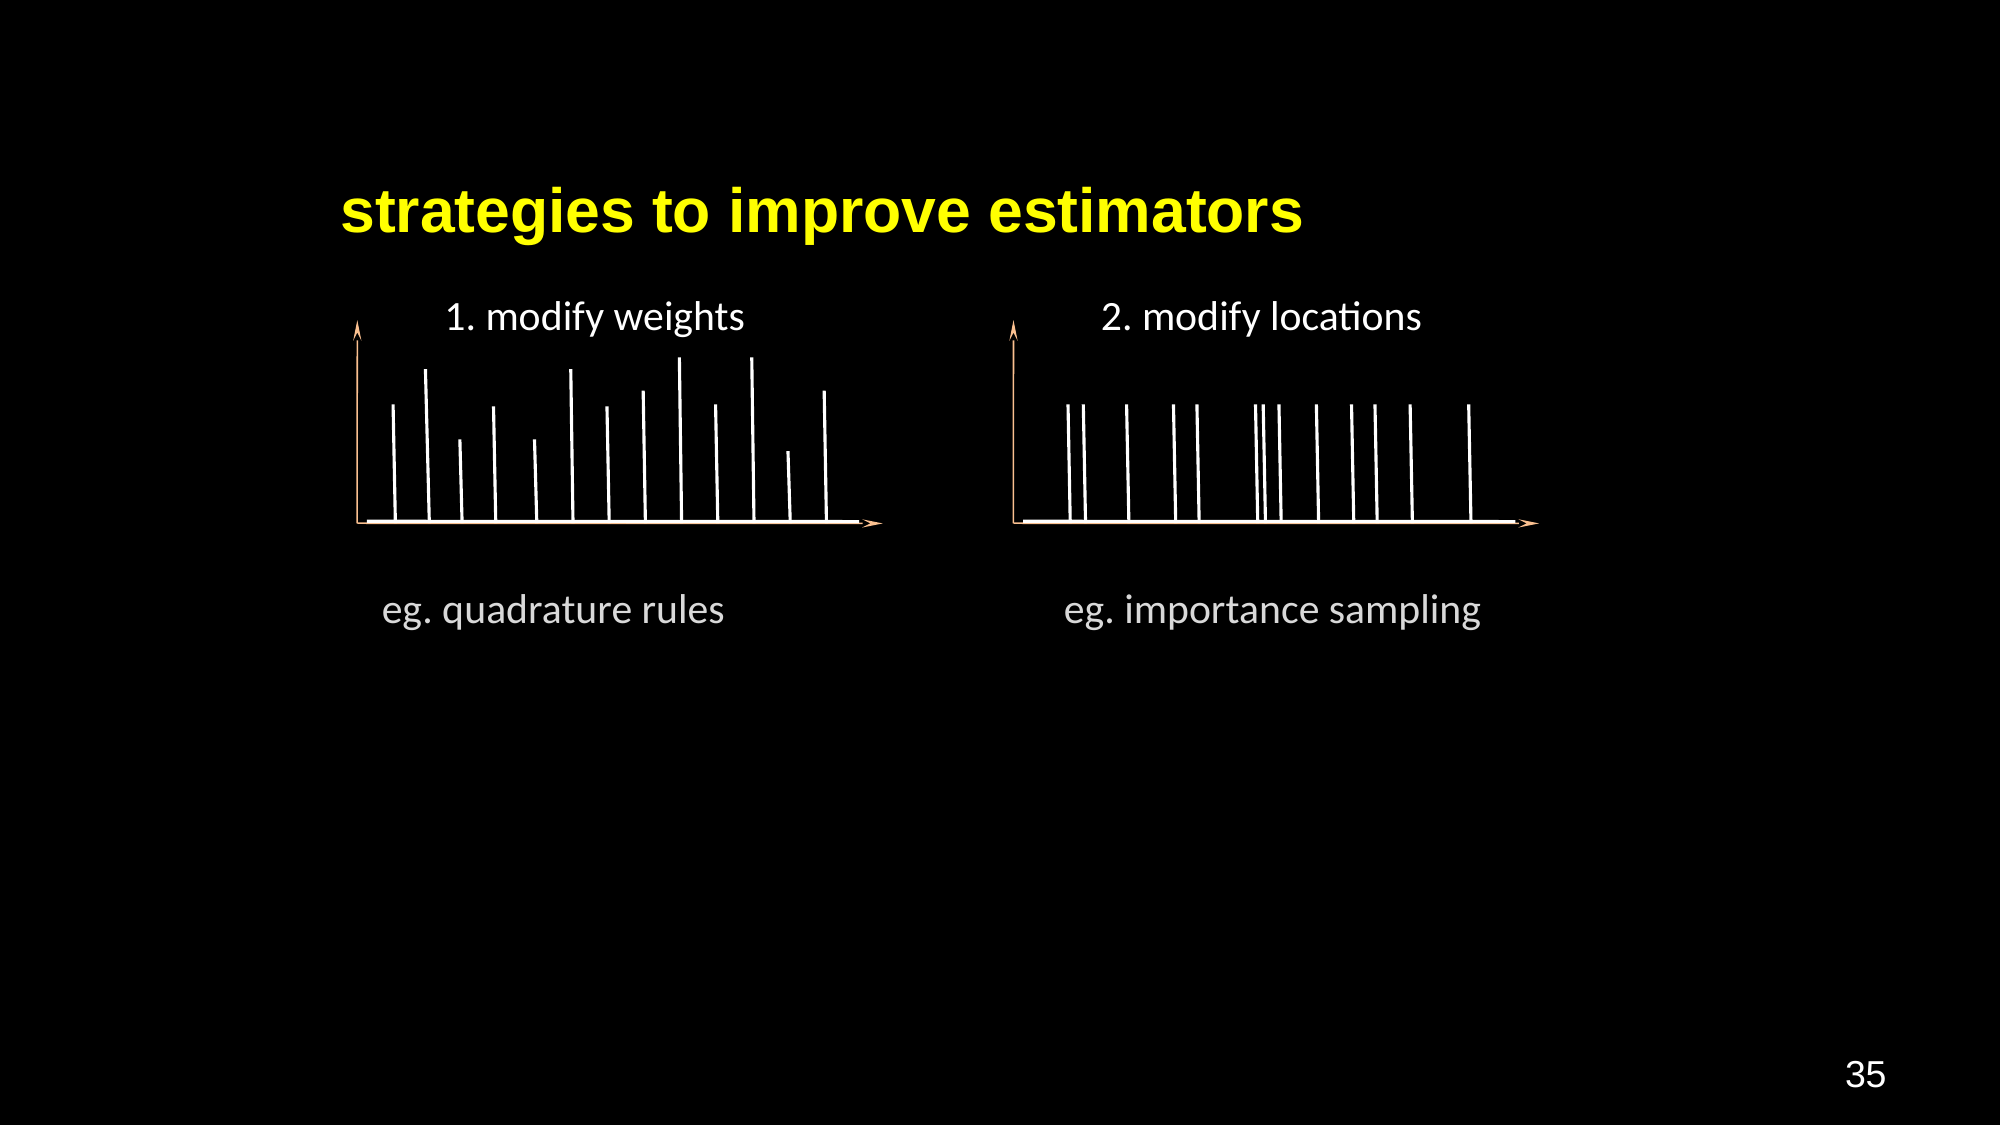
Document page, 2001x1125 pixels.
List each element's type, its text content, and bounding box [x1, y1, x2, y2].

title strategies to improve estimators [190, 156, 1455, 259]
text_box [356, 280, 884, 524]
text_box [393, 171, 1658, 274]
slide_number 35 [1802, 1042, 1900, 1103]
text_box eg. quadrature rules [367, 574, 860, 639]
text_box [307, 254, 1692, 931]
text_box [1013, 280, 1540, 640]
